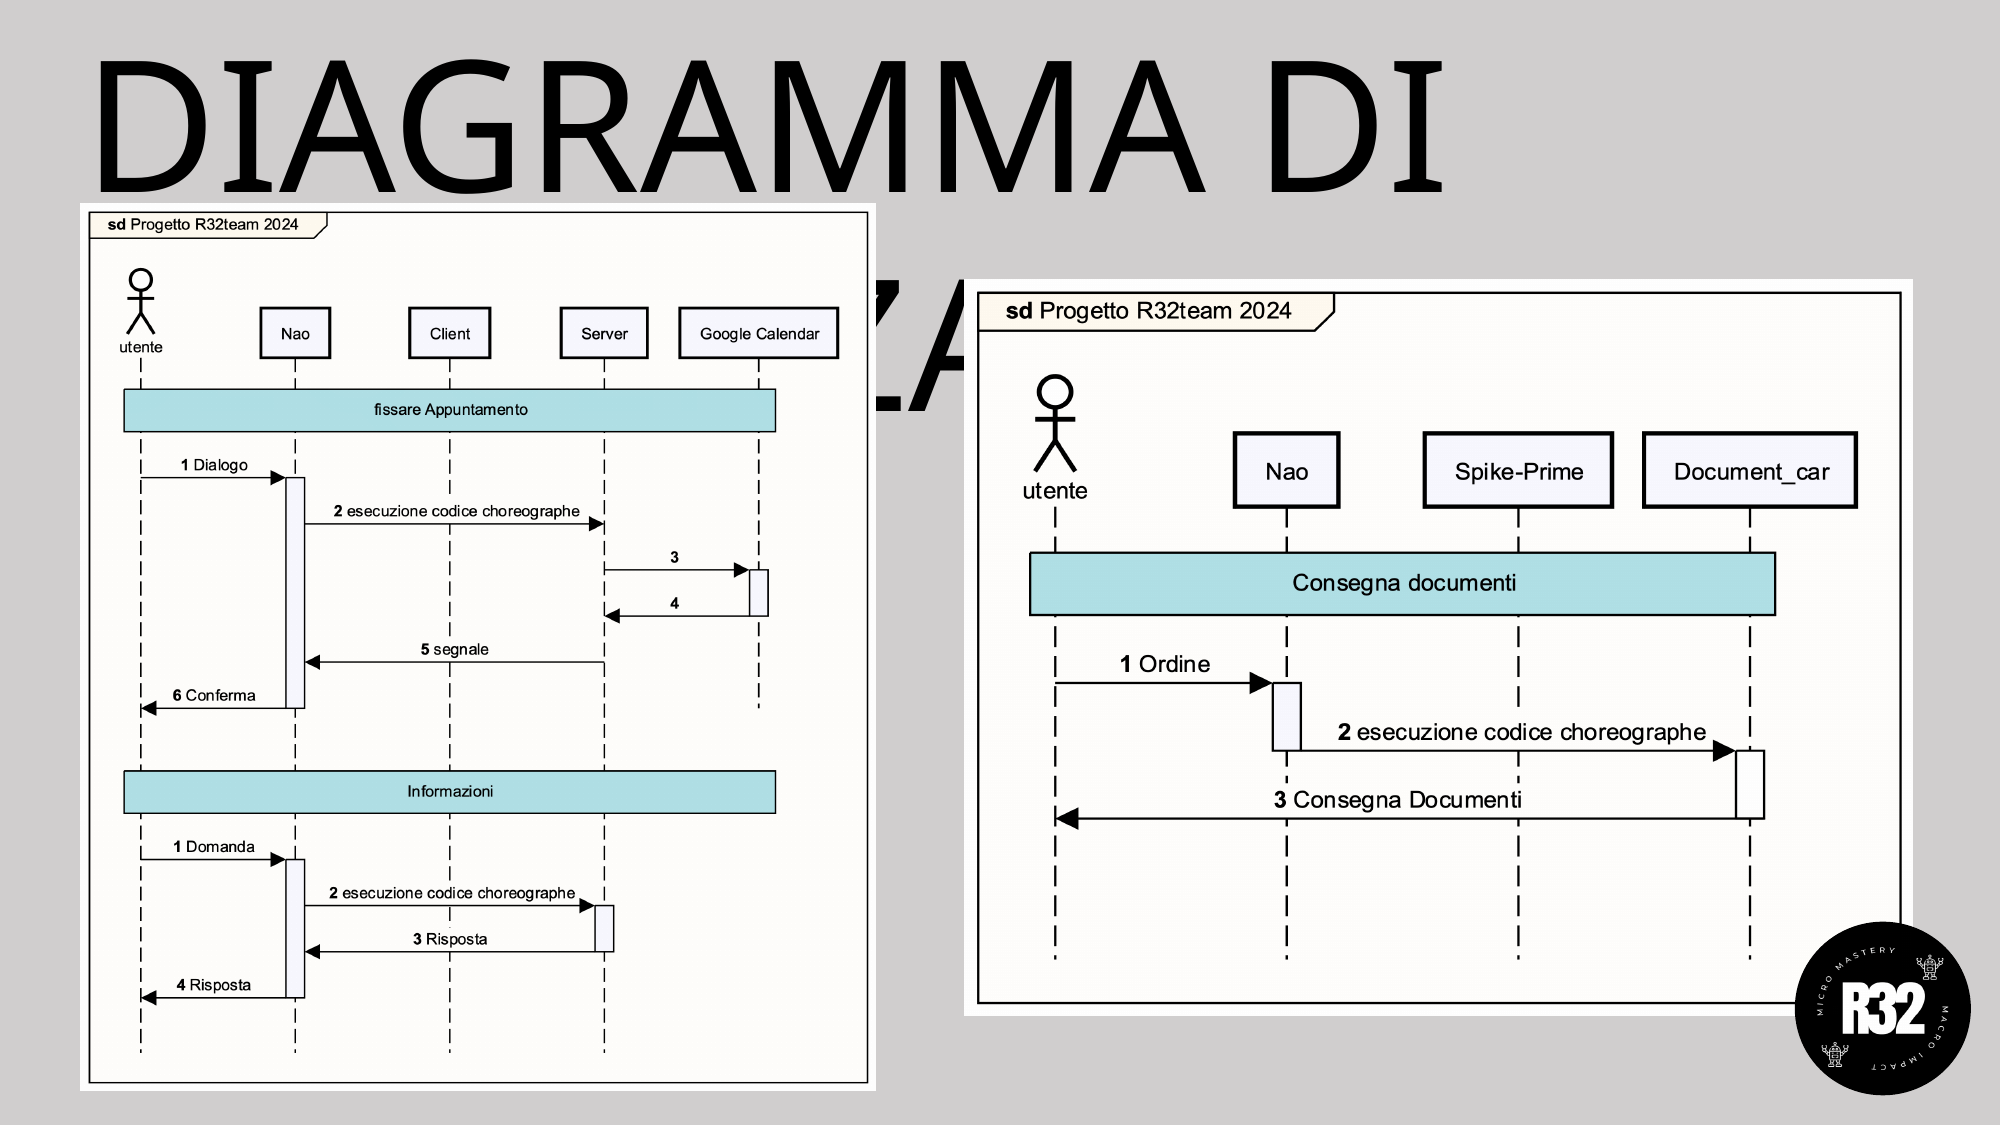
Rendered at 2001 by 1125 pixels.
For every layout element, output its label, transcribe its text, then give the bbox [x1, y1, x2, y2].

picture [80, 203, 876, 1091]
text_box DIAGRAMMA DI SEQUENZA [68, 1, 1932, 456]
picture [964, 279, 1913, 1016]
text_box [1794, 925, 1972, 1097]
